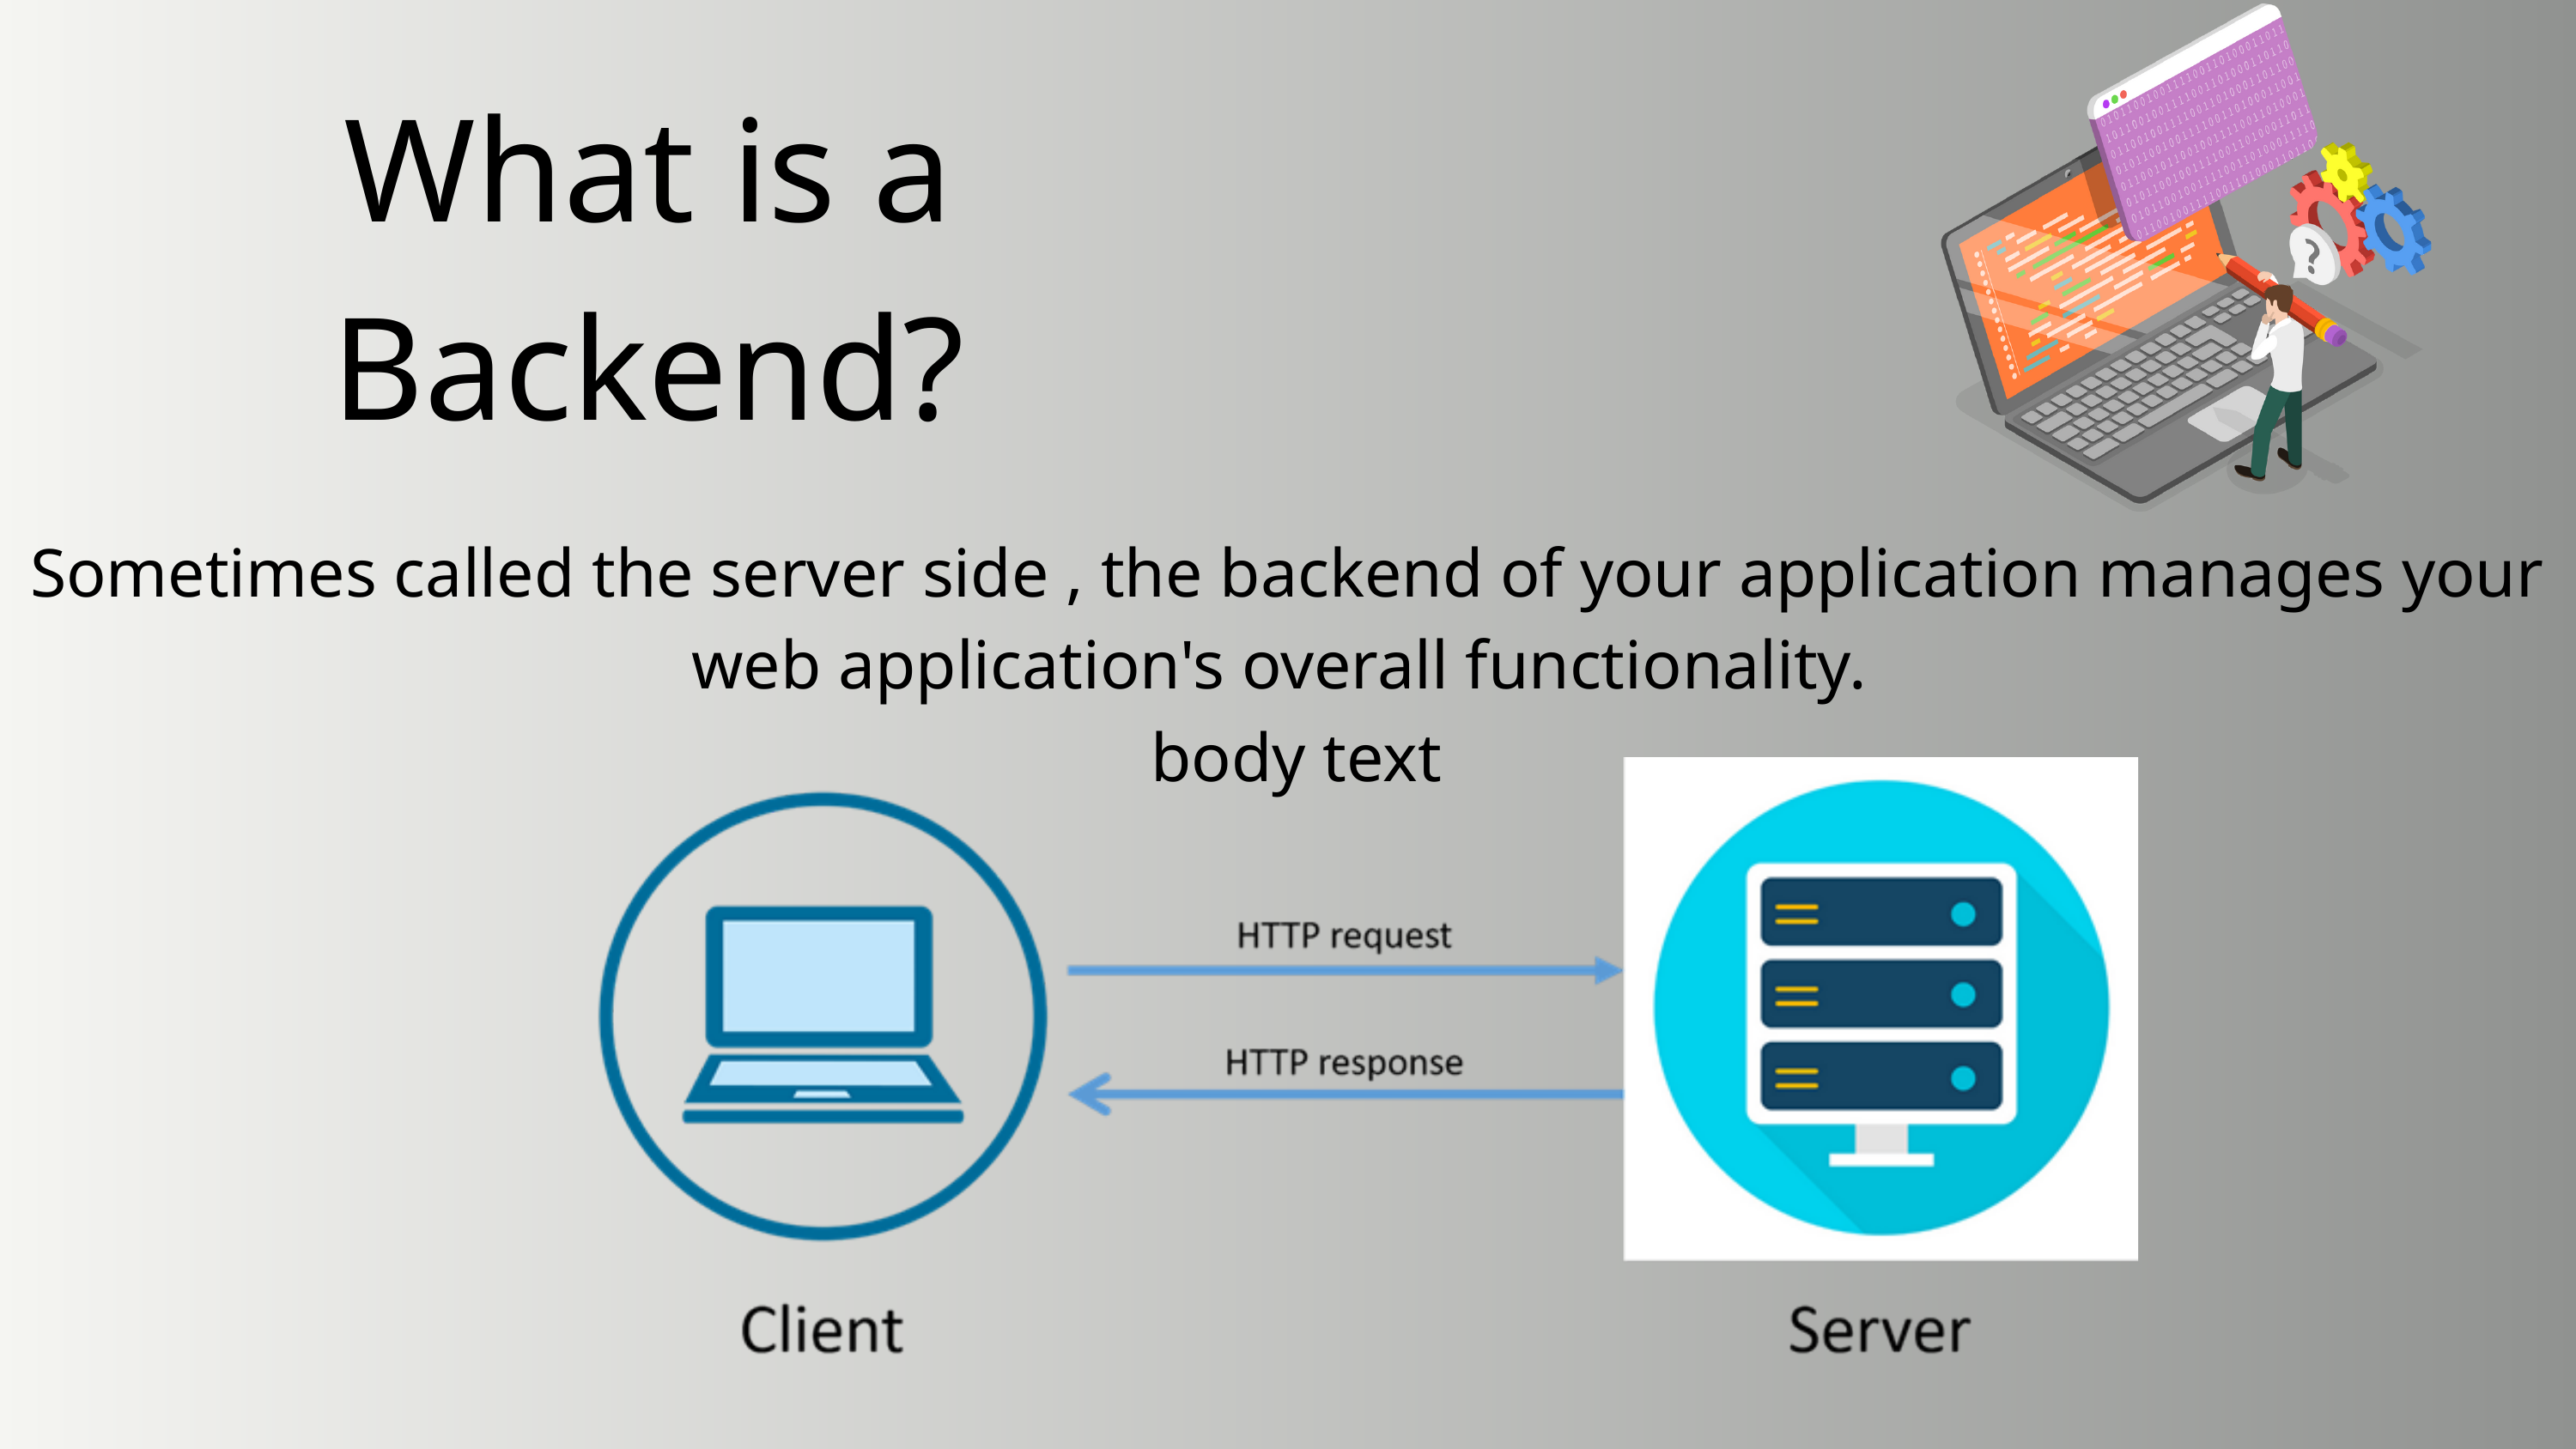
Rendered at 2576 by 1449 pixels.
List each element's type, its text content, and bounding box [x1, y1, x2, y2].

text_box [1941, 3, 2432, 512]
text_box [580, 796, 2139, 1415]
text_box Sometimes called the server side , the backend of your application manages your web application's overall functionality. body text [0, 517, 2576, 796]
text_box What is a Backend? [99, 52, 1199, 450]
